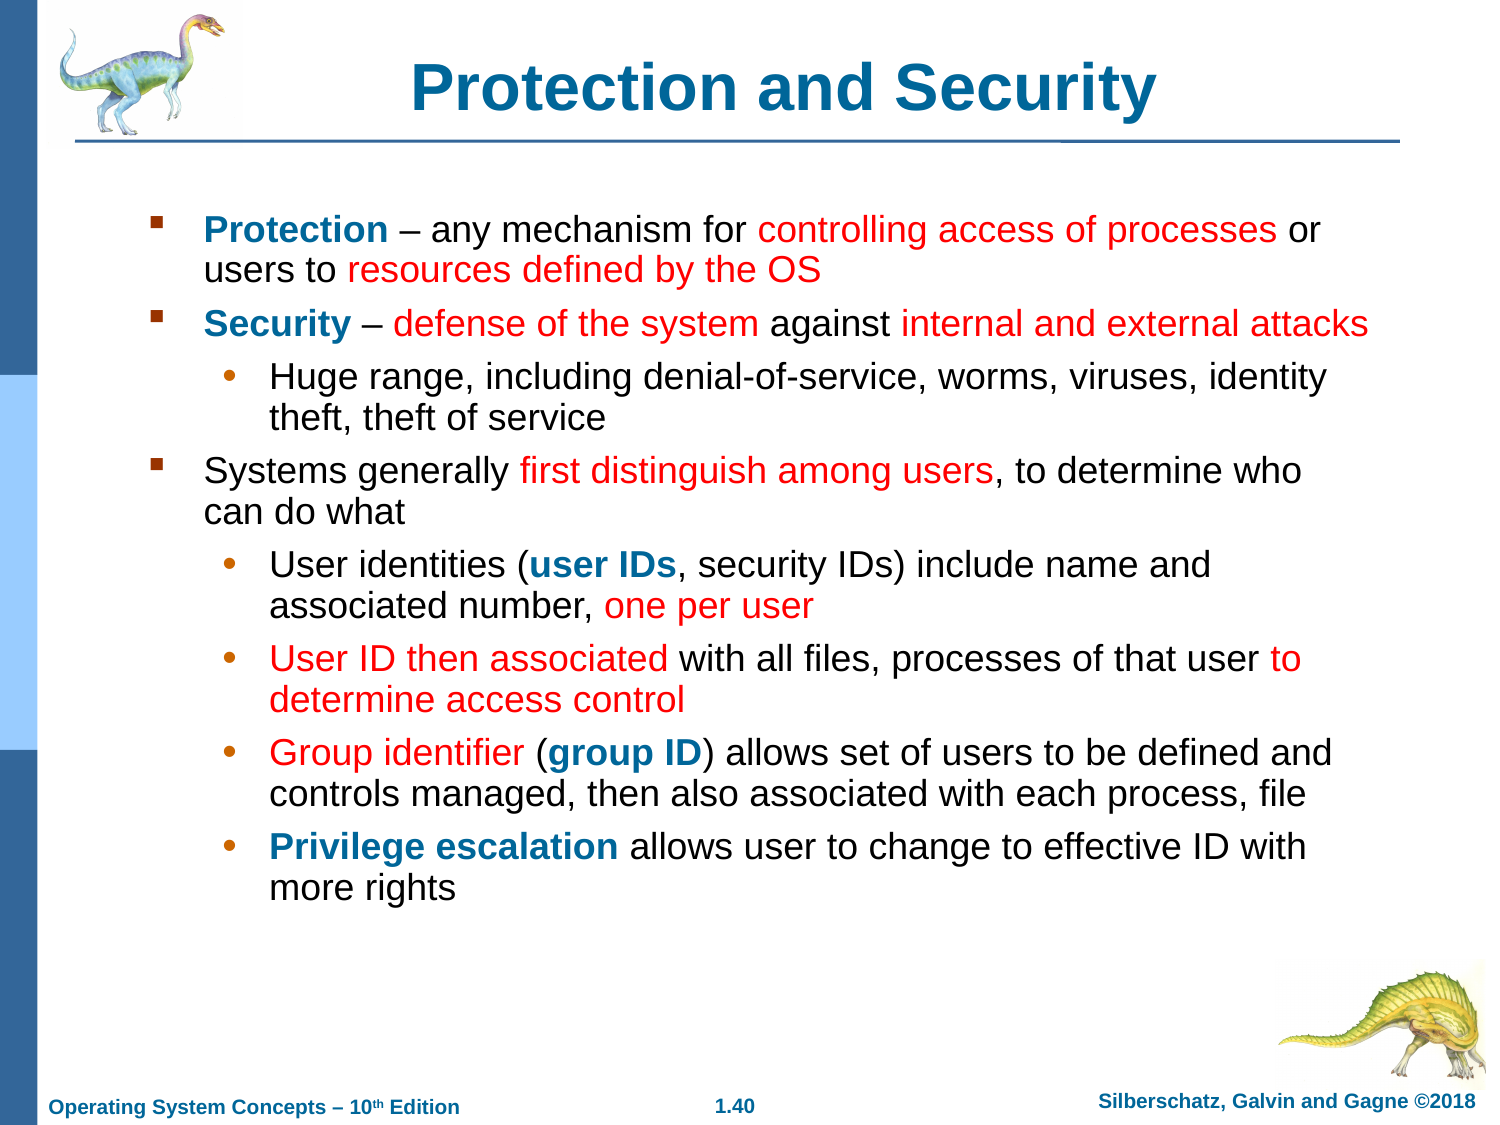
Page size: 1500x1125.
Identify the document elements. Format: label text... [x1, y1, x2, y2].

title Protection and Security [167, 36, 1401, 131]
picture [46, 0, 243, 149]
picture [1275, 959, 1486, 1090]
list Protection – any mechanism for controlling access of processes or users to resources defined by the OS Security – defense of the system against internal and external attacks Huge range, including denial-of-service, worms, viruses, identity theft, theft of service Systems generally first distinguish among users, to determine who can do what User identities (user IDs, security IDs) include name and associated number, one per user User ID then associated with all files, processes of that user to determine access control Group identifier (group ID) allows set of users to be defined and controls managed, then also associated with each process, file Privilege escalation allows user to change to effective ID with more rights [132, 202, 1387, 1053]
